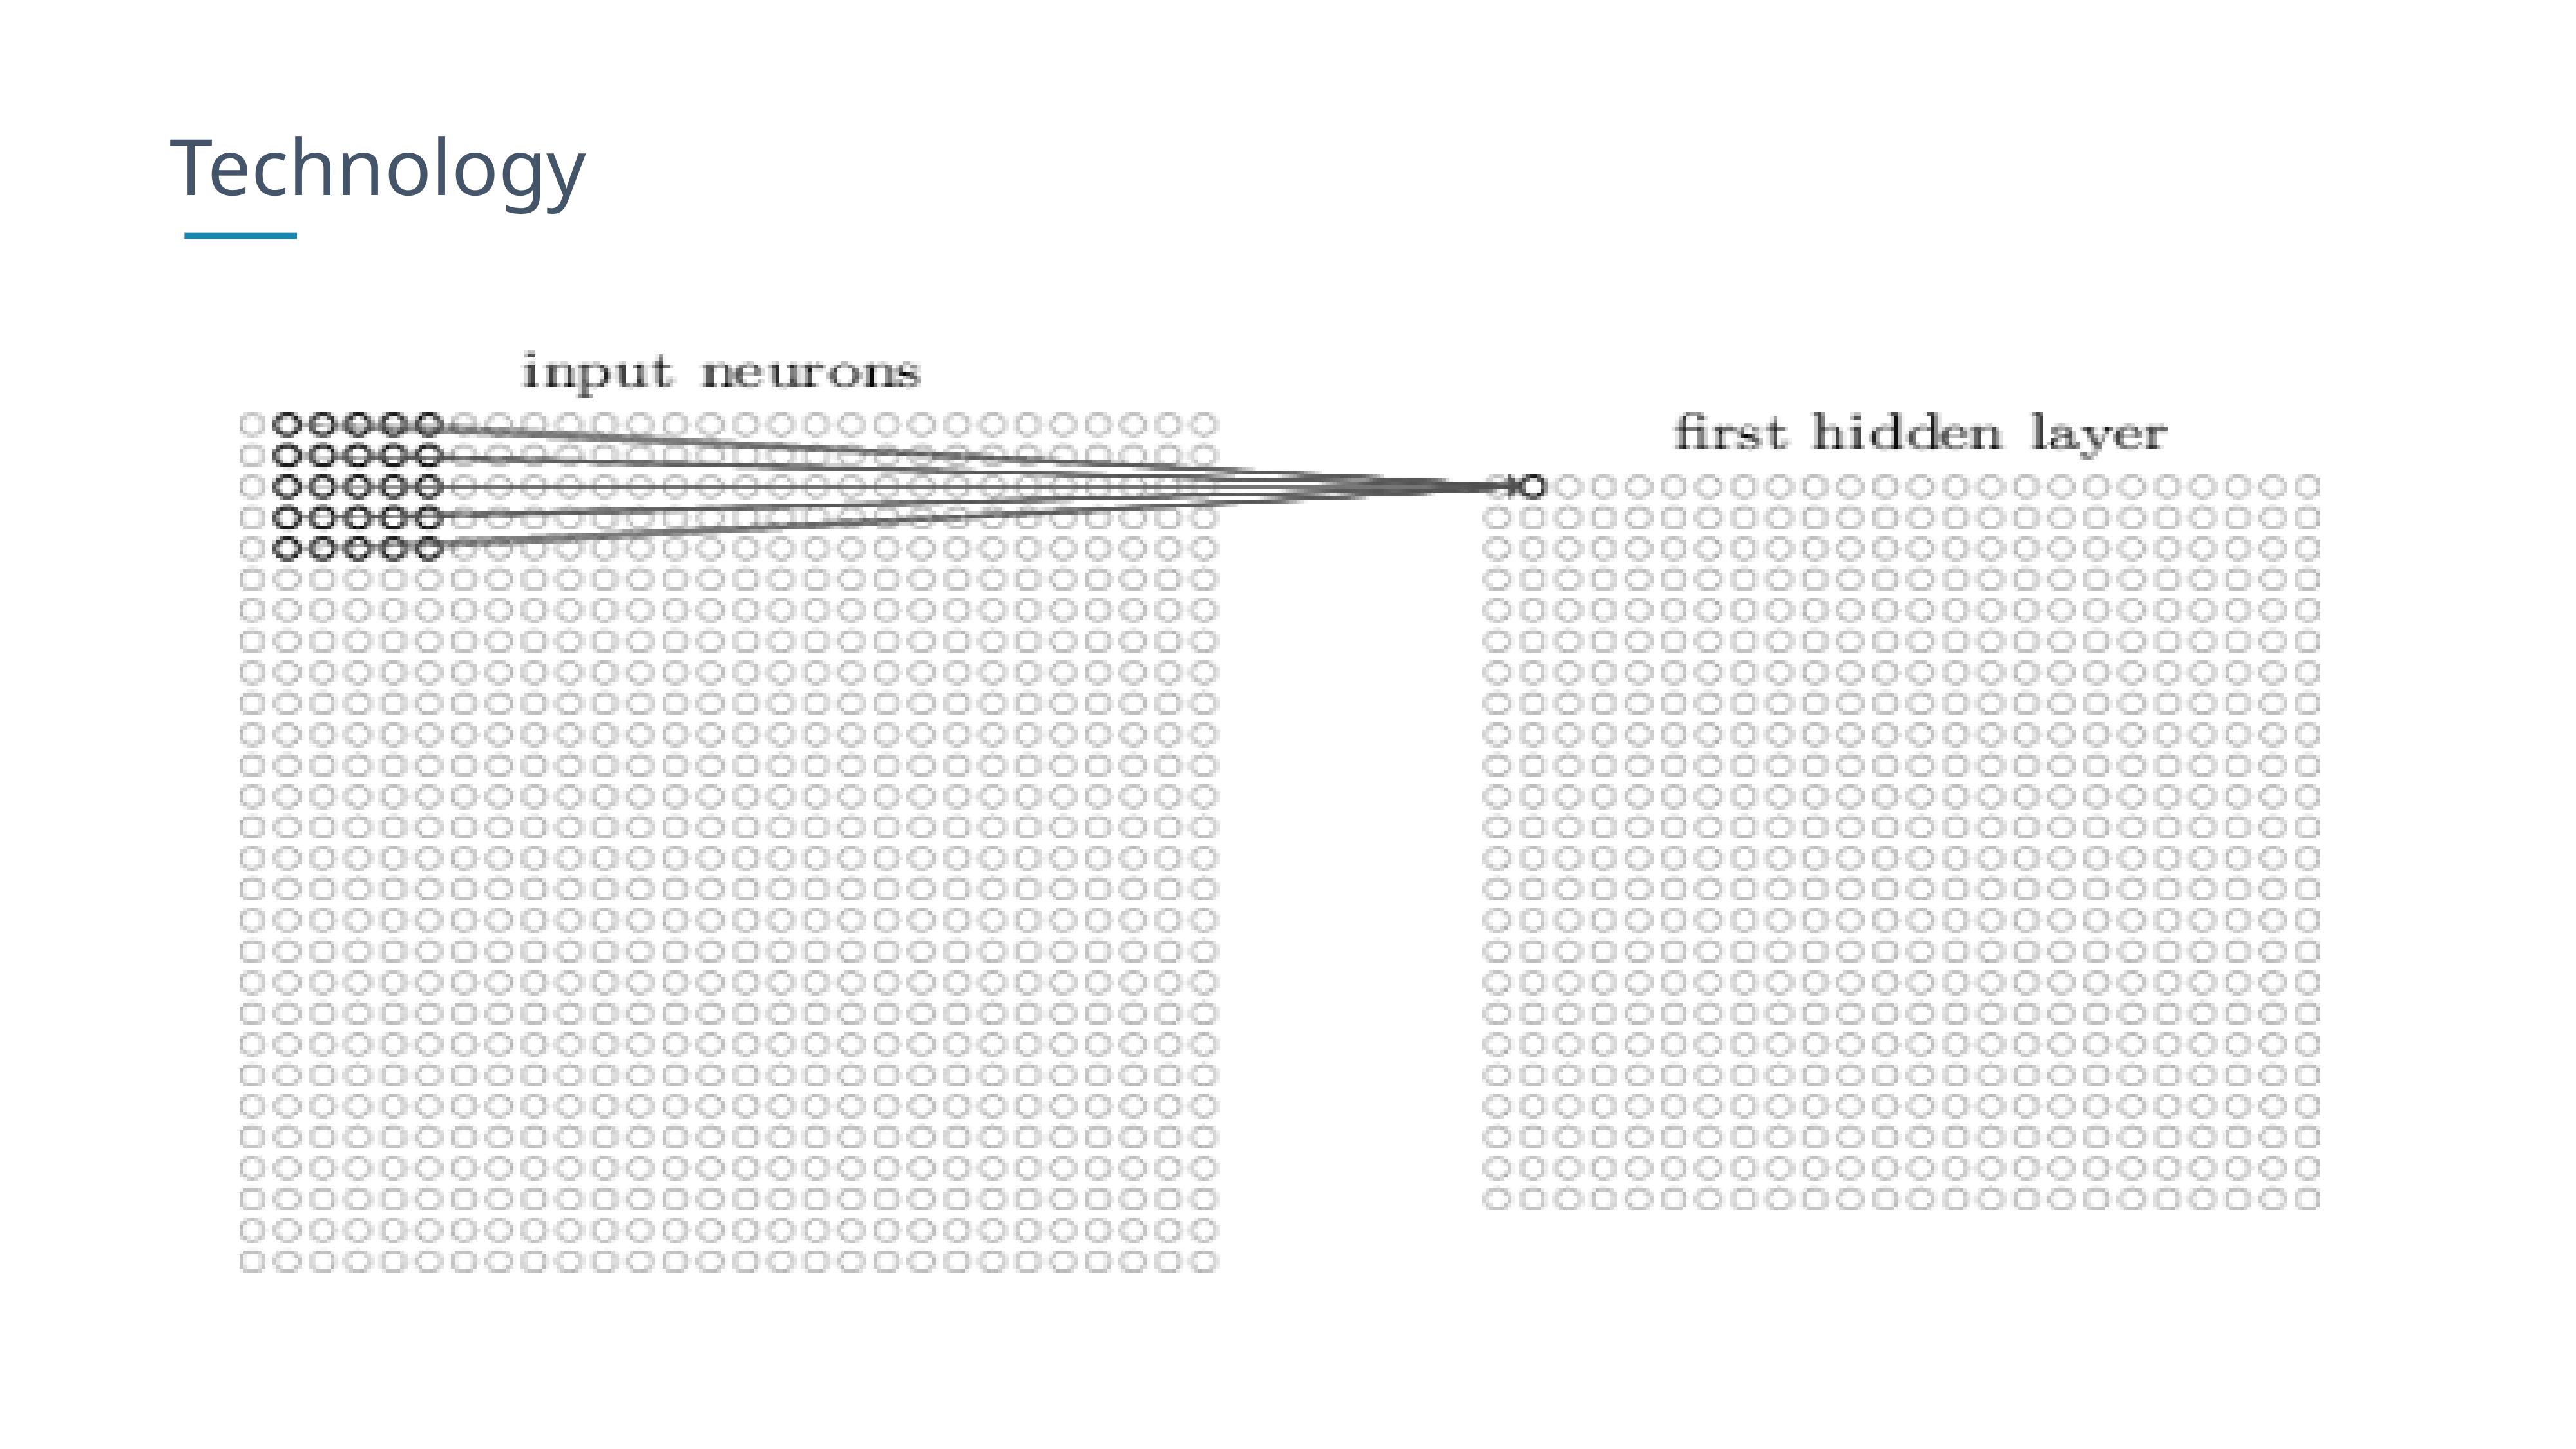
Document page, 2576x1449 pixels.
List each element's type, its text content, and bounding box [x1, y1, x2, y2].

text_box Technology [169, 117, 587, 211]
picture [91, 303, 2528, 1305]
text_box [184, 232, 298, 240]
